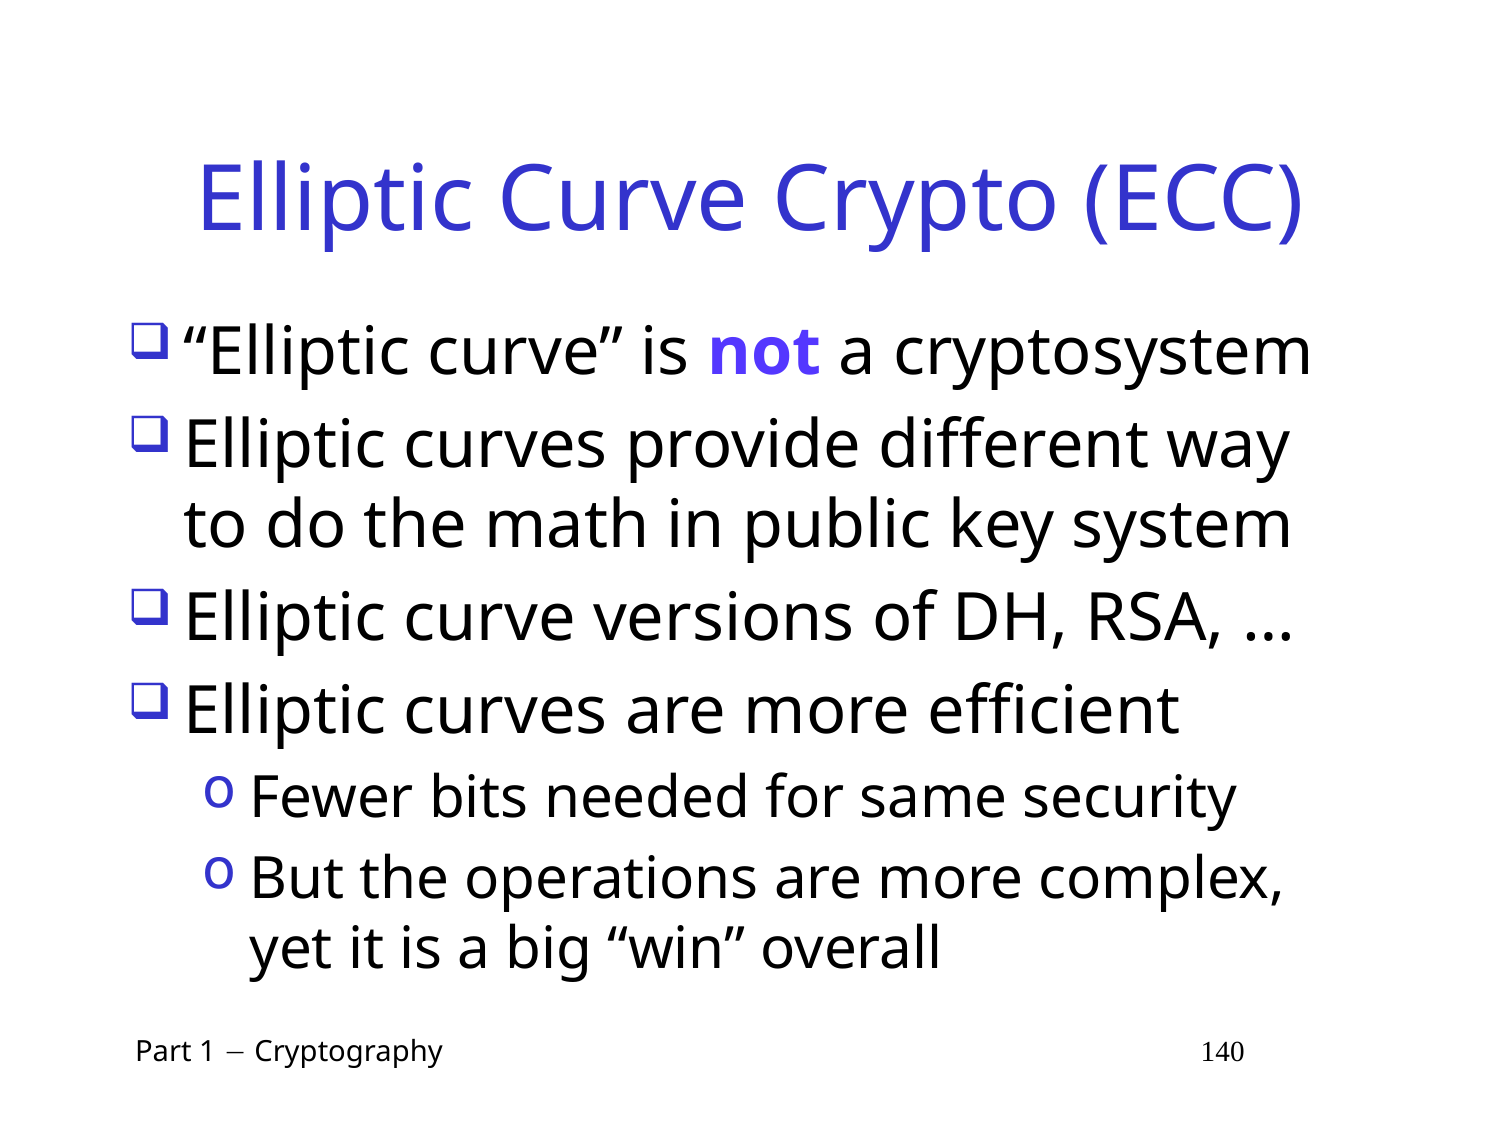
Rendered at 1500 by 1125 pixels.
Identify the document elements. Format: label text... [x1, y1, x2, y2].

footer Part 1  Cryptography 140 [112, 1024, 1401, 1101]
title Elliptic Curve Crypto (ECC) [112, 99, 1388, 288]
list “Elliptic curve” is not a cryptosystem Elliptic curves provide different way to do the math in public key system Elliptic curve versions of DH, RSA, … Elliptic curves are more efficient Fewer bits needed for same security But the operations are more complex, yet it is a big “win” overall [112, 299, 1388, 976]
